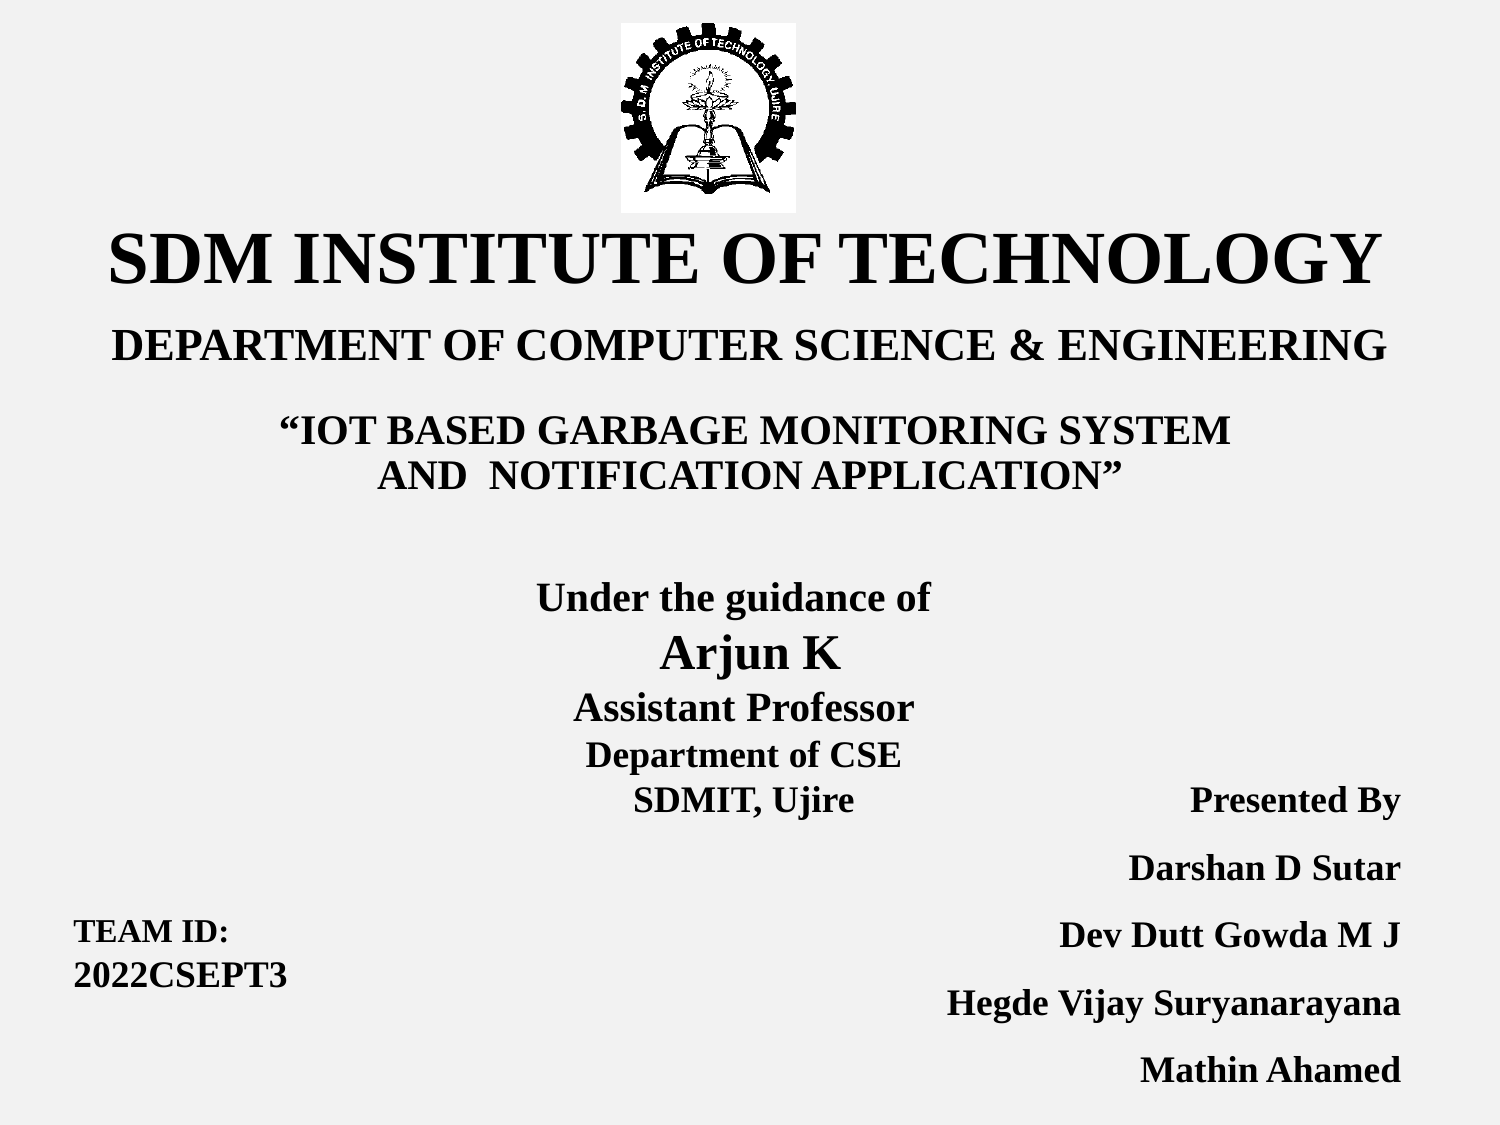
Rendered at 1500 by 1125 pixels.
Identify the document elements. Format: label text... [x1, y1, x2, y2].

text_box Under the guidance of Arjun K Assistant Professor Department of CSE SDMIT, Ujire [345, 562, 1143, 828]
text_box SDM INSTITUTE OF TECHNOLOGY [92, 200, 1401, 306]
subtitle “IoT based Garbage monitoring system and Notification Application” [237, 400, 1262, 531]
text_box TEAM ID: 2022CSEPT3 [58, 902, 387, 1002]
text_box Presented By Darshan D Sutar Dev Dutt Gowda M J Hegde Vijay Suryanarayana Mathin Ahamed [83, 745, 1416, 1098]
title DEPARTMENT OF COMPUTER SCIENCE & ENGINEERING [40, 302, 1459, 490]
picture [621, 23, 796, 213]
